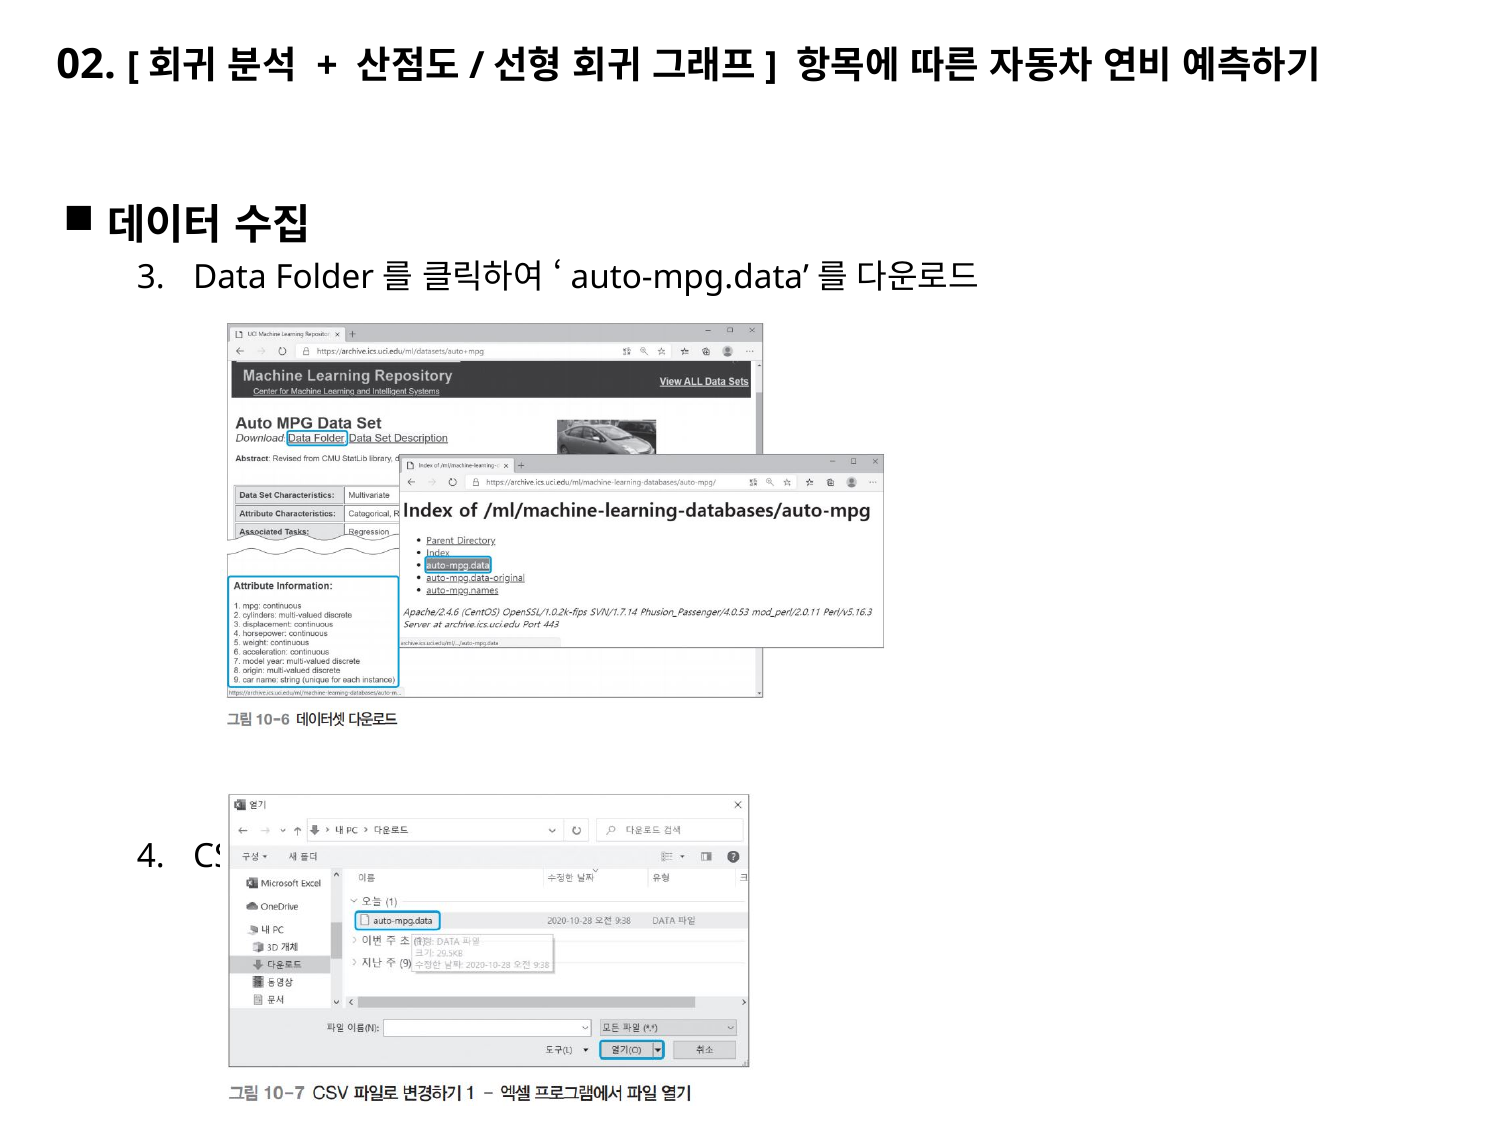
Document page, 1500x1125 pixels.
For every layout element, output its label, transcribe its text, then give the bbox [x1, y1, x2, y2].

picture [220, 786, 756, 1107]
title 02. [회귀 분석 + 산점도/선형 회귀 그래프] 항목에 따른 자동차 연비 예측하기 [41, 17, 1400, 107]
list 데이터 수집 Data Folder를 클릭하여 ‘auto-mpg.data’를 다운로드 CSV 파일로 변경하기 [48, 165, 1467, 1064]
picture [220, 314, 888, 730]
